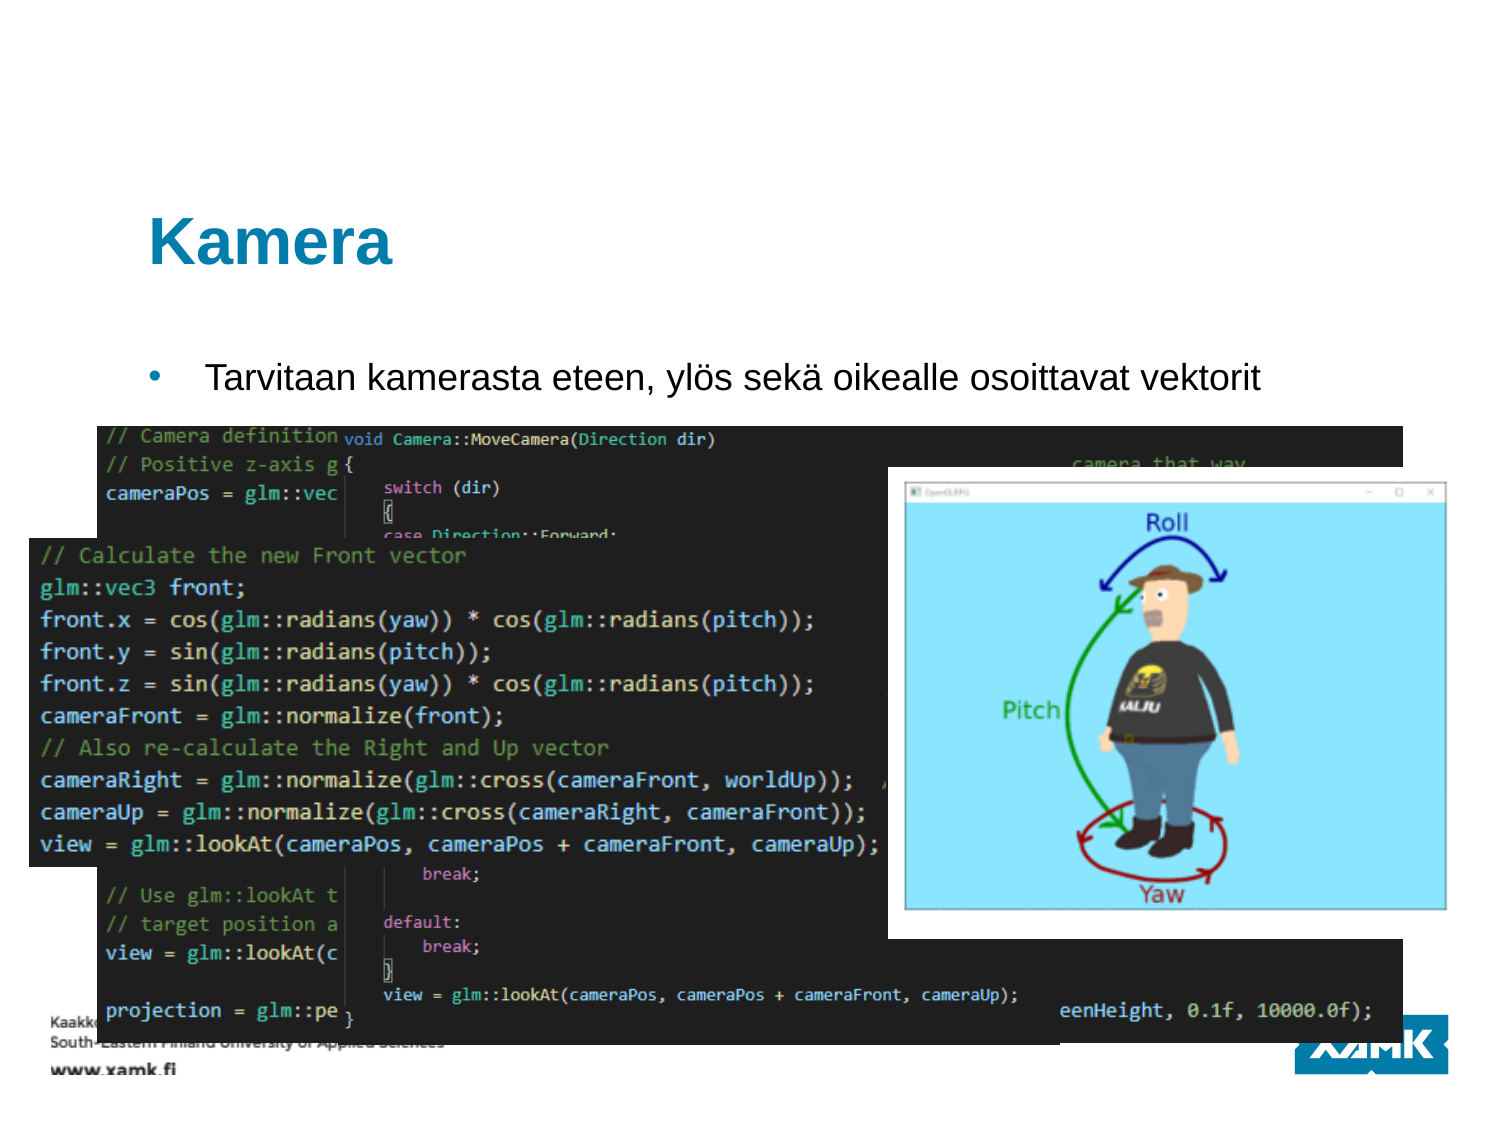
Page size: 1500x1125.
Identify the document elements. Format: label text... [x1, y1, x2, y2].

picture [29, 425, 1488, 1076]
title Kamera [133, 143, 1384, 332]
list Tarvitaan kamerasta eteen, ylös sekä oikealle osoittavat vektorit [133, 345, 1367, 424]
